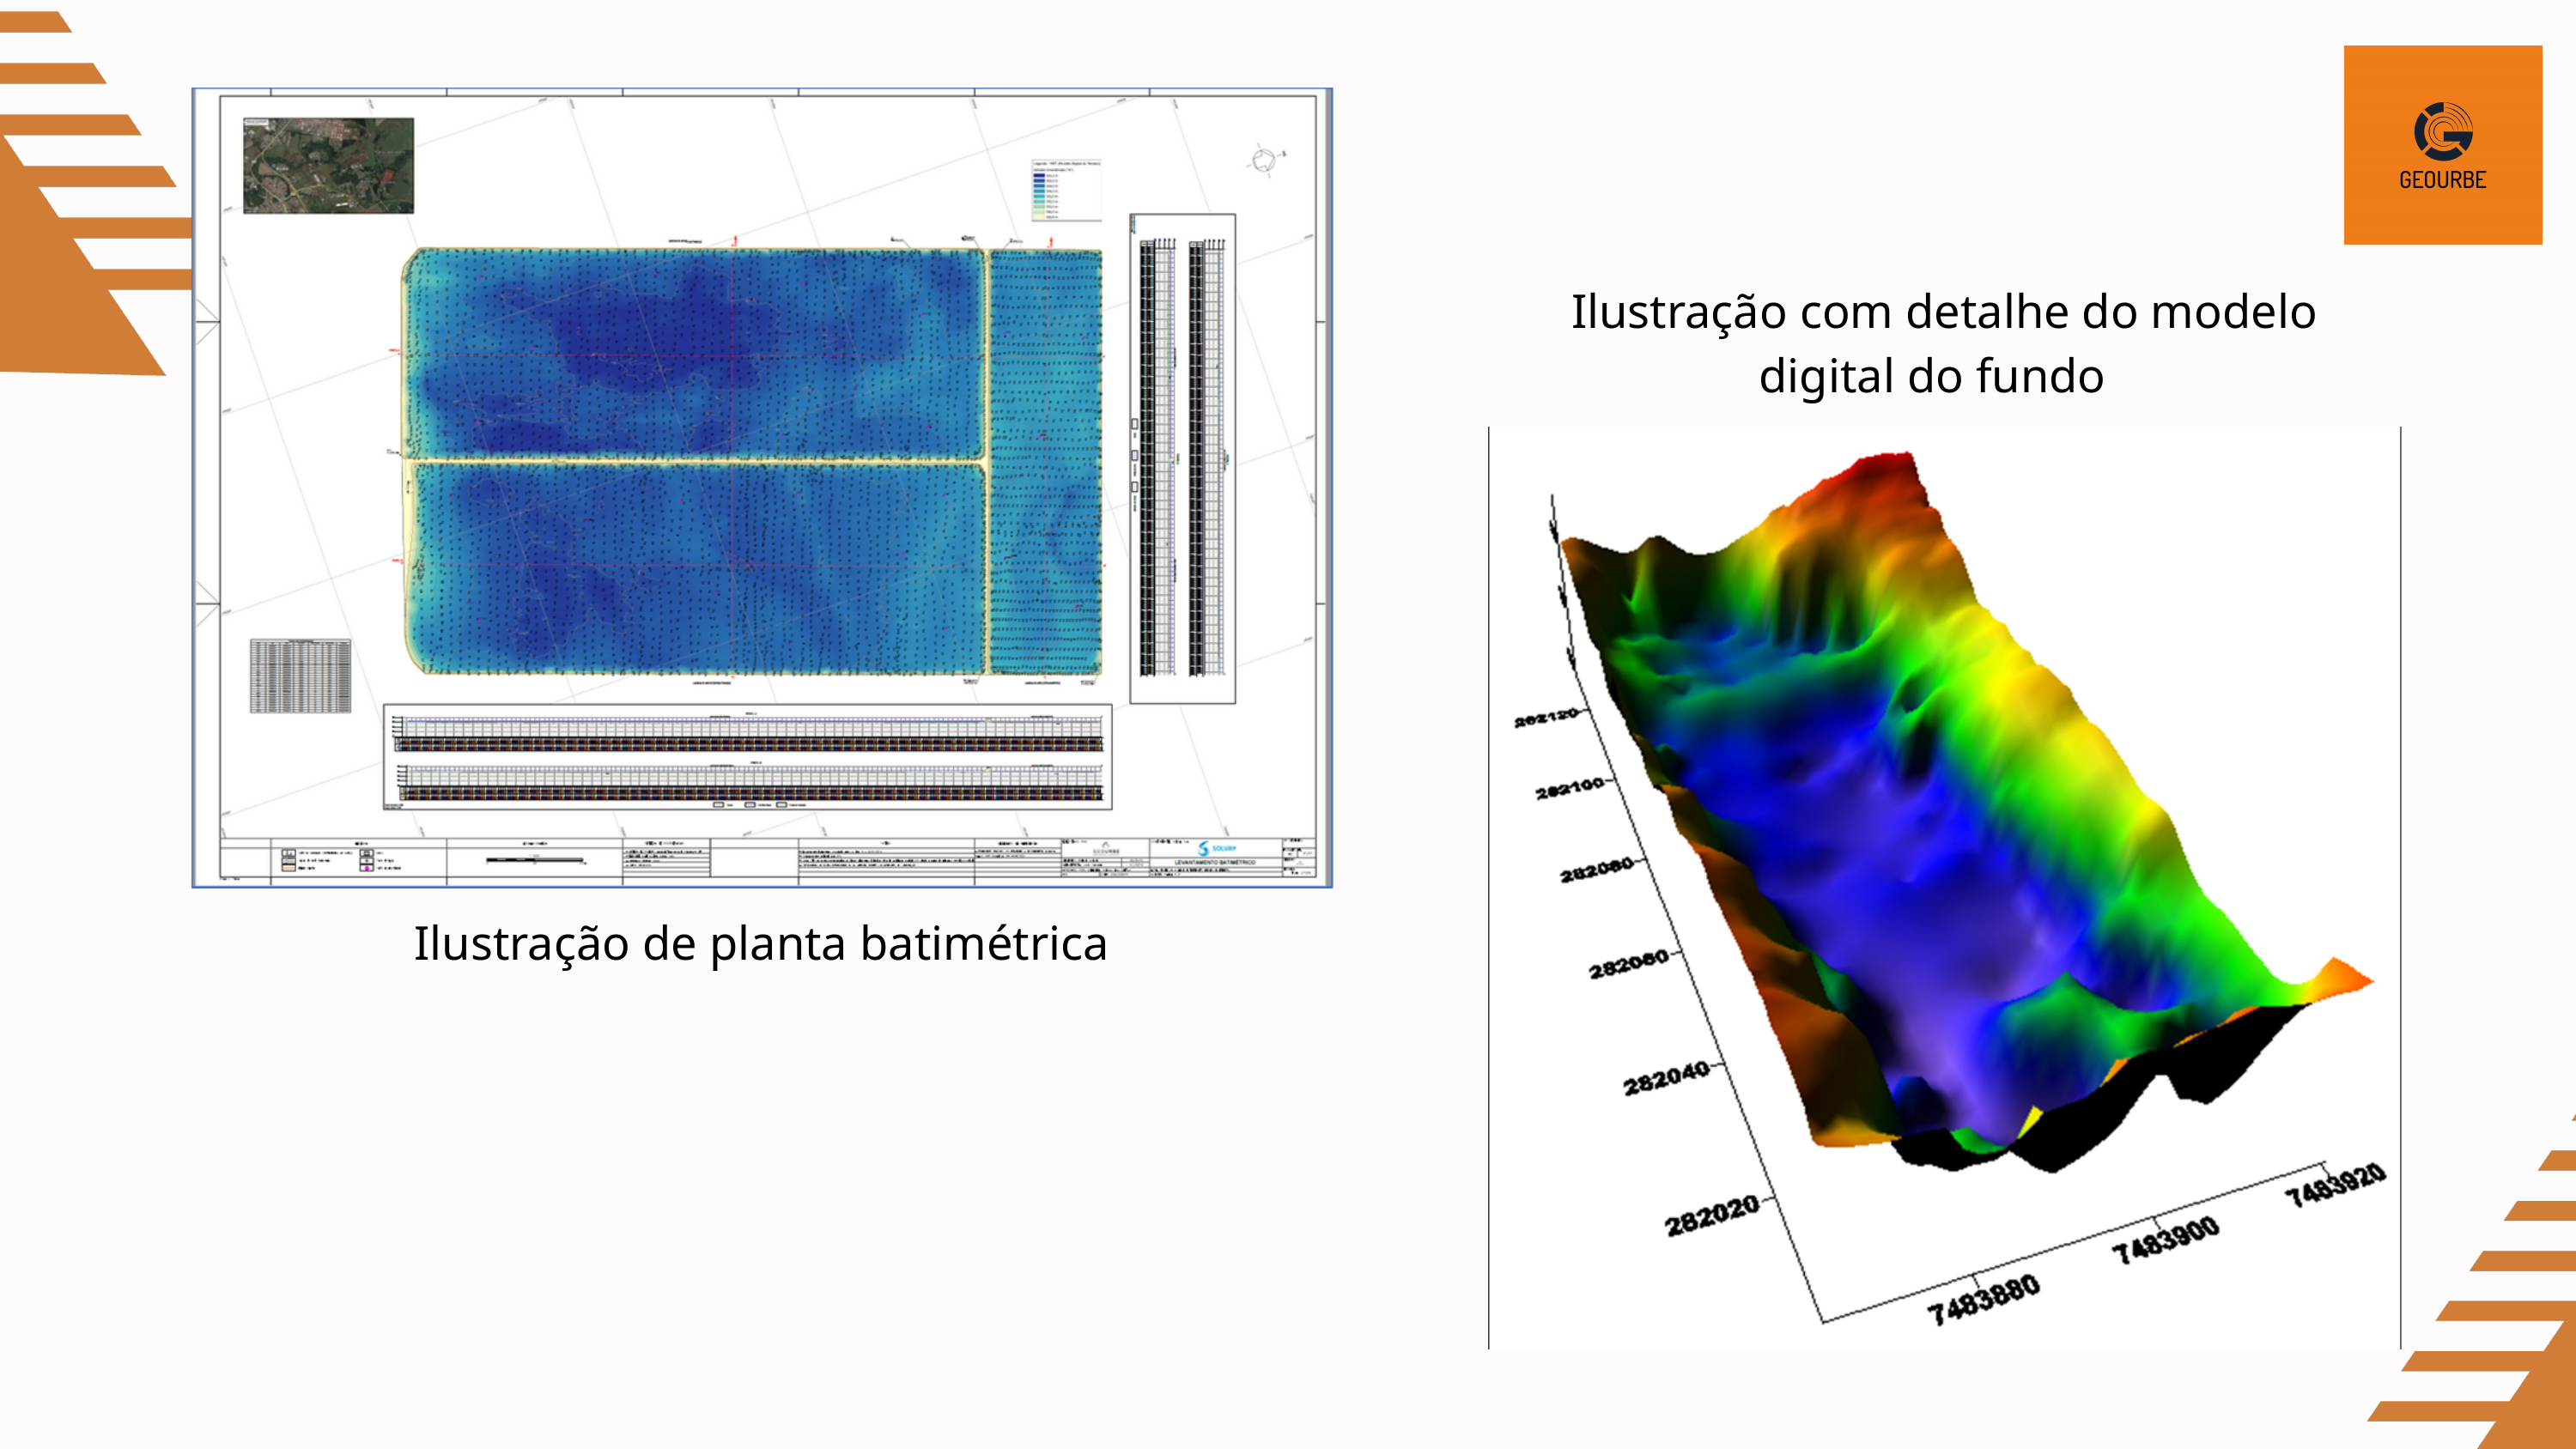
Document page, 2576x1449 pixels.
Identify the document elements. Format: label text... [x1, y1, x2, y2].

text_box [0, 0, 243, 377]
text_box [2299, 1092, 2576, 1449]
text_box Ilustração de planta batimétrica [400, 904, 1125, 1035]
text_box [1487, 427, 2403, 1349]
text_box [191, 88, 1334, 888]
text_box Ilustração com detalhe do modelo digital do fundo [1507, 272, 2383, 468]
text_box [2344, 45, 2543, 245]
